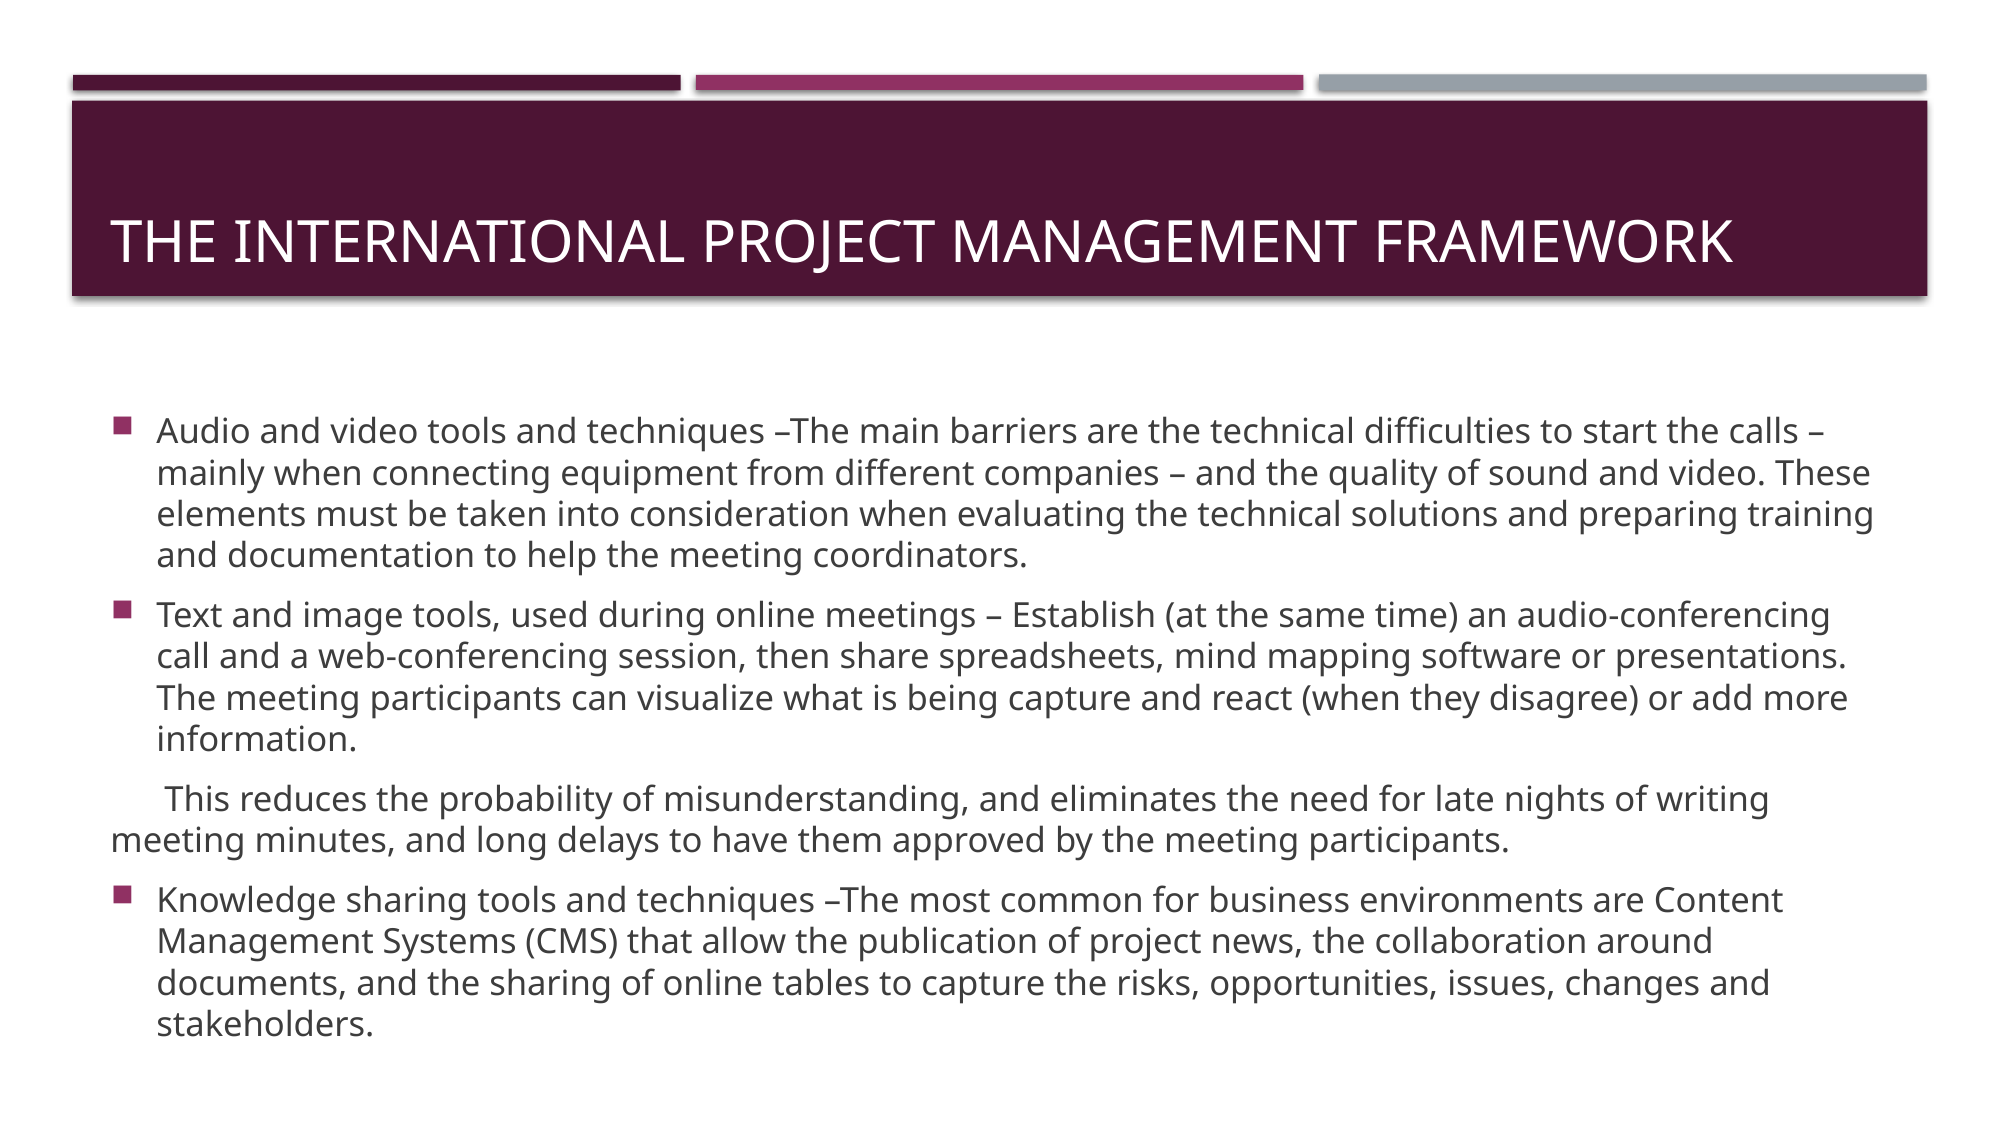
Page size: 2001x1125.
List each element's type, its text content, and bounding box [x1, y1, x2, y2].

title The International Project Management Framework [95, 115, 1905, 282]
list Audio and video tools and techniques –The main barriers are the technical difficulties to start the calls – mainly when connecting equipment from different companies – and the quality of sound and video. These elements must be taken into consideration when evaluating the technical solutions and preparing training and documentation to help the meeting coordinators. Text and image tools, used during online meetings – Establish (at the same time) an audio-conferencing call and a web-conferencing session, then share spreadsheets, mind mapping software or presentations. The meeting participants can visualize what is being capture and react (when they disagree) or add more information. This reduces the probability of misunderstanding, and eliminates the need for late nights of writing meeting minutes, and long delays to have them approved by the meeting participants. Knowledge sharing tools and techniques –The most common for business environments are Content Management Systems (CMS) that allow the publication of project news, the collaboration around documents, and the sharing of online tables to capture the risks, opportunities, issues, changes and stakeholders. [95, 398, 1905, 1055]
